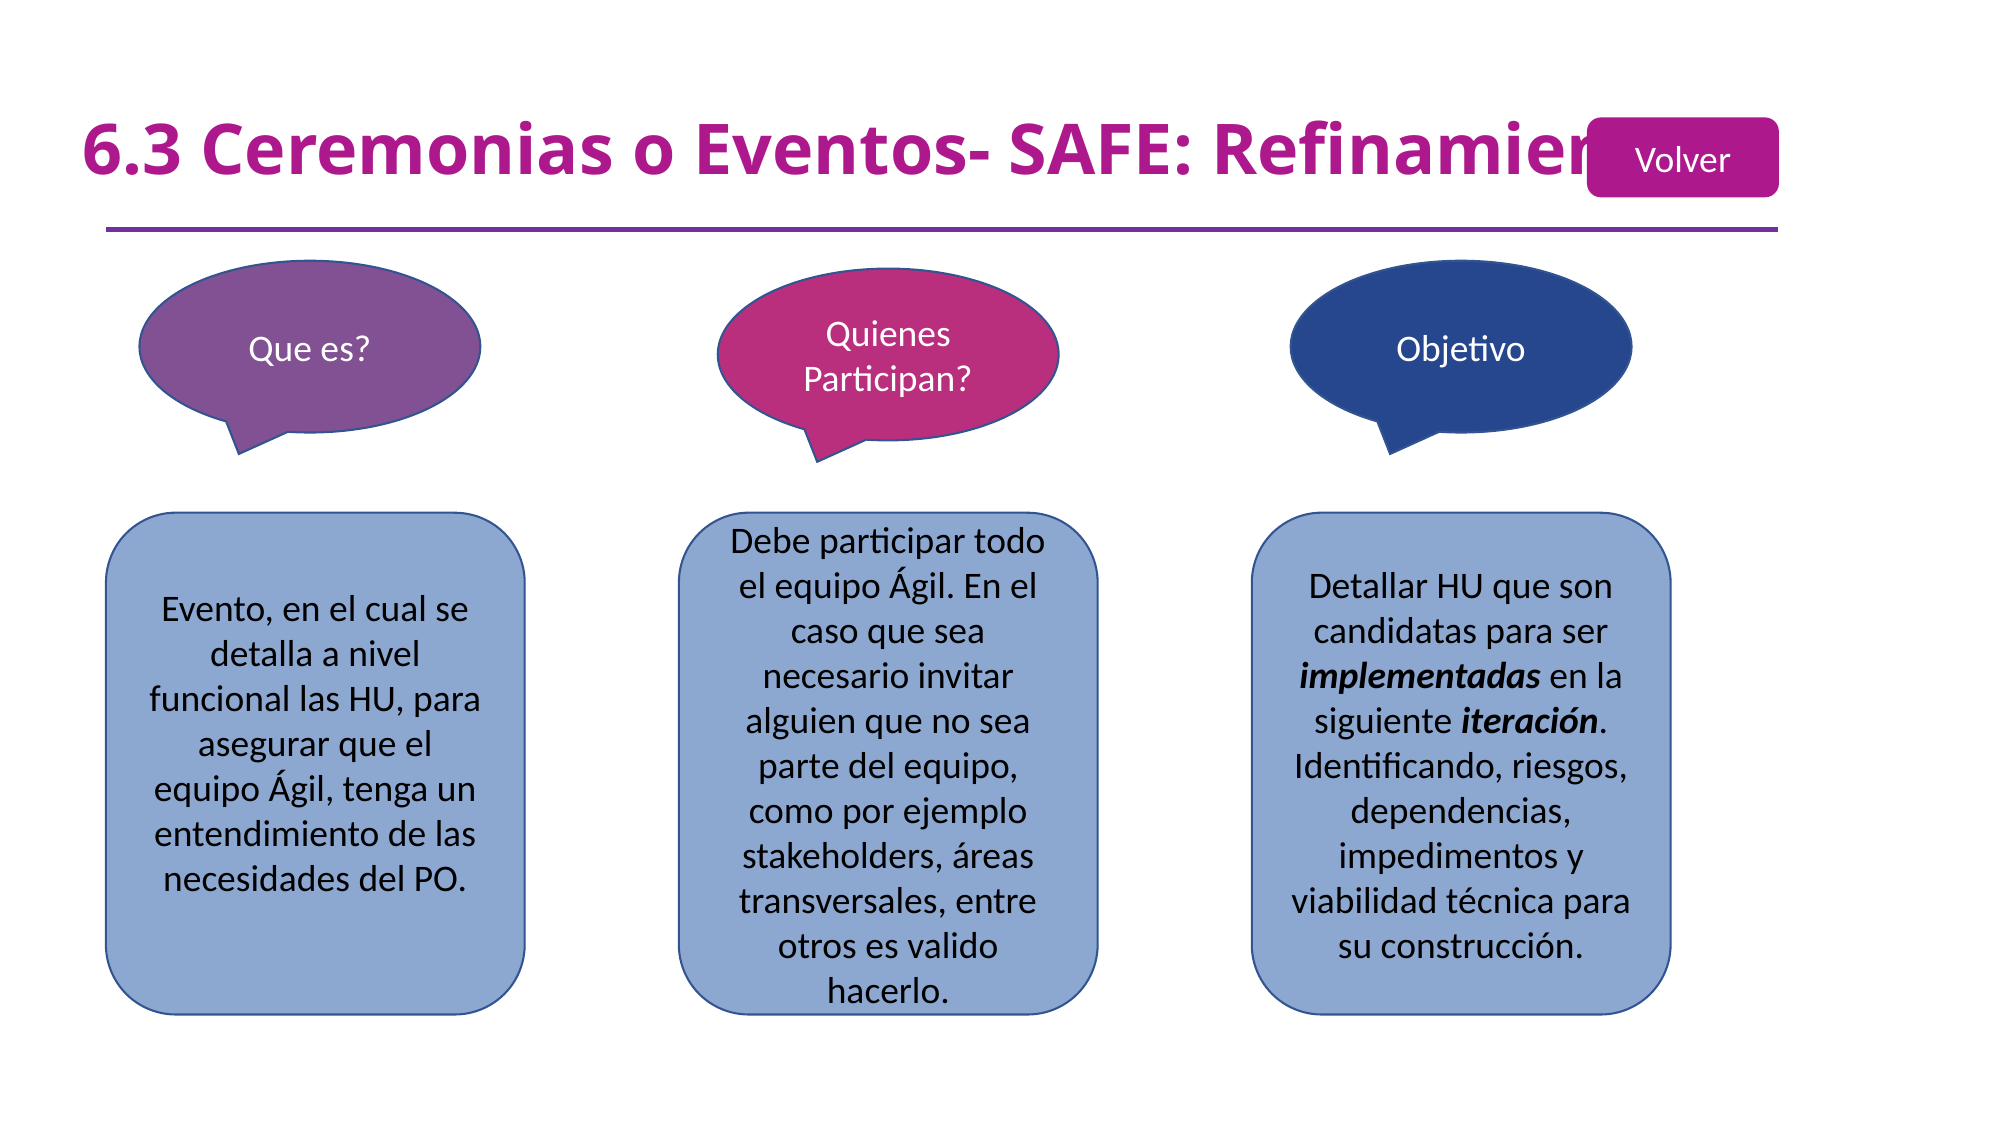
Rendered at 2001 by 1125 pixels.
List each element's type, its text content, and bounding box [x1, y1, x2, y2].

text_box Detallar HU que son candidatas para ser implementadas en la siguiente iteración. Identificando, riesgos, dependencias, impedimentos y viabilidad técnica para su construcción. [1250, 511, 1672, 1016]
text_box Evento, en el cual se detalla a nivel funcional las HU, para asegurar que el equipo Ágil, tenga un entendimiento de las necesidades del PO. [104, 511, 526, 1016]
text_box Quienes Participan? [716, 267, 1060, 464]
text_box Debe participar todo el equipo Ágil. En el caso que sea necesario invitar alguien que no sea parte del equipo, como por ejemplo stakeholders, áreas transversales, entre otros es valido hacerlo. [677, 511, 1099, 1016]
text_box Objetivo [1289, 259, 1633, 456]
text_box Que es? [138, 259, 482, 456]
text_box Volver [1586, 117, 1779, 198]
text_box 6.3 Ceremonias o Eventos- SAFE: Refinamiento [67, 105, 1817, 198]
